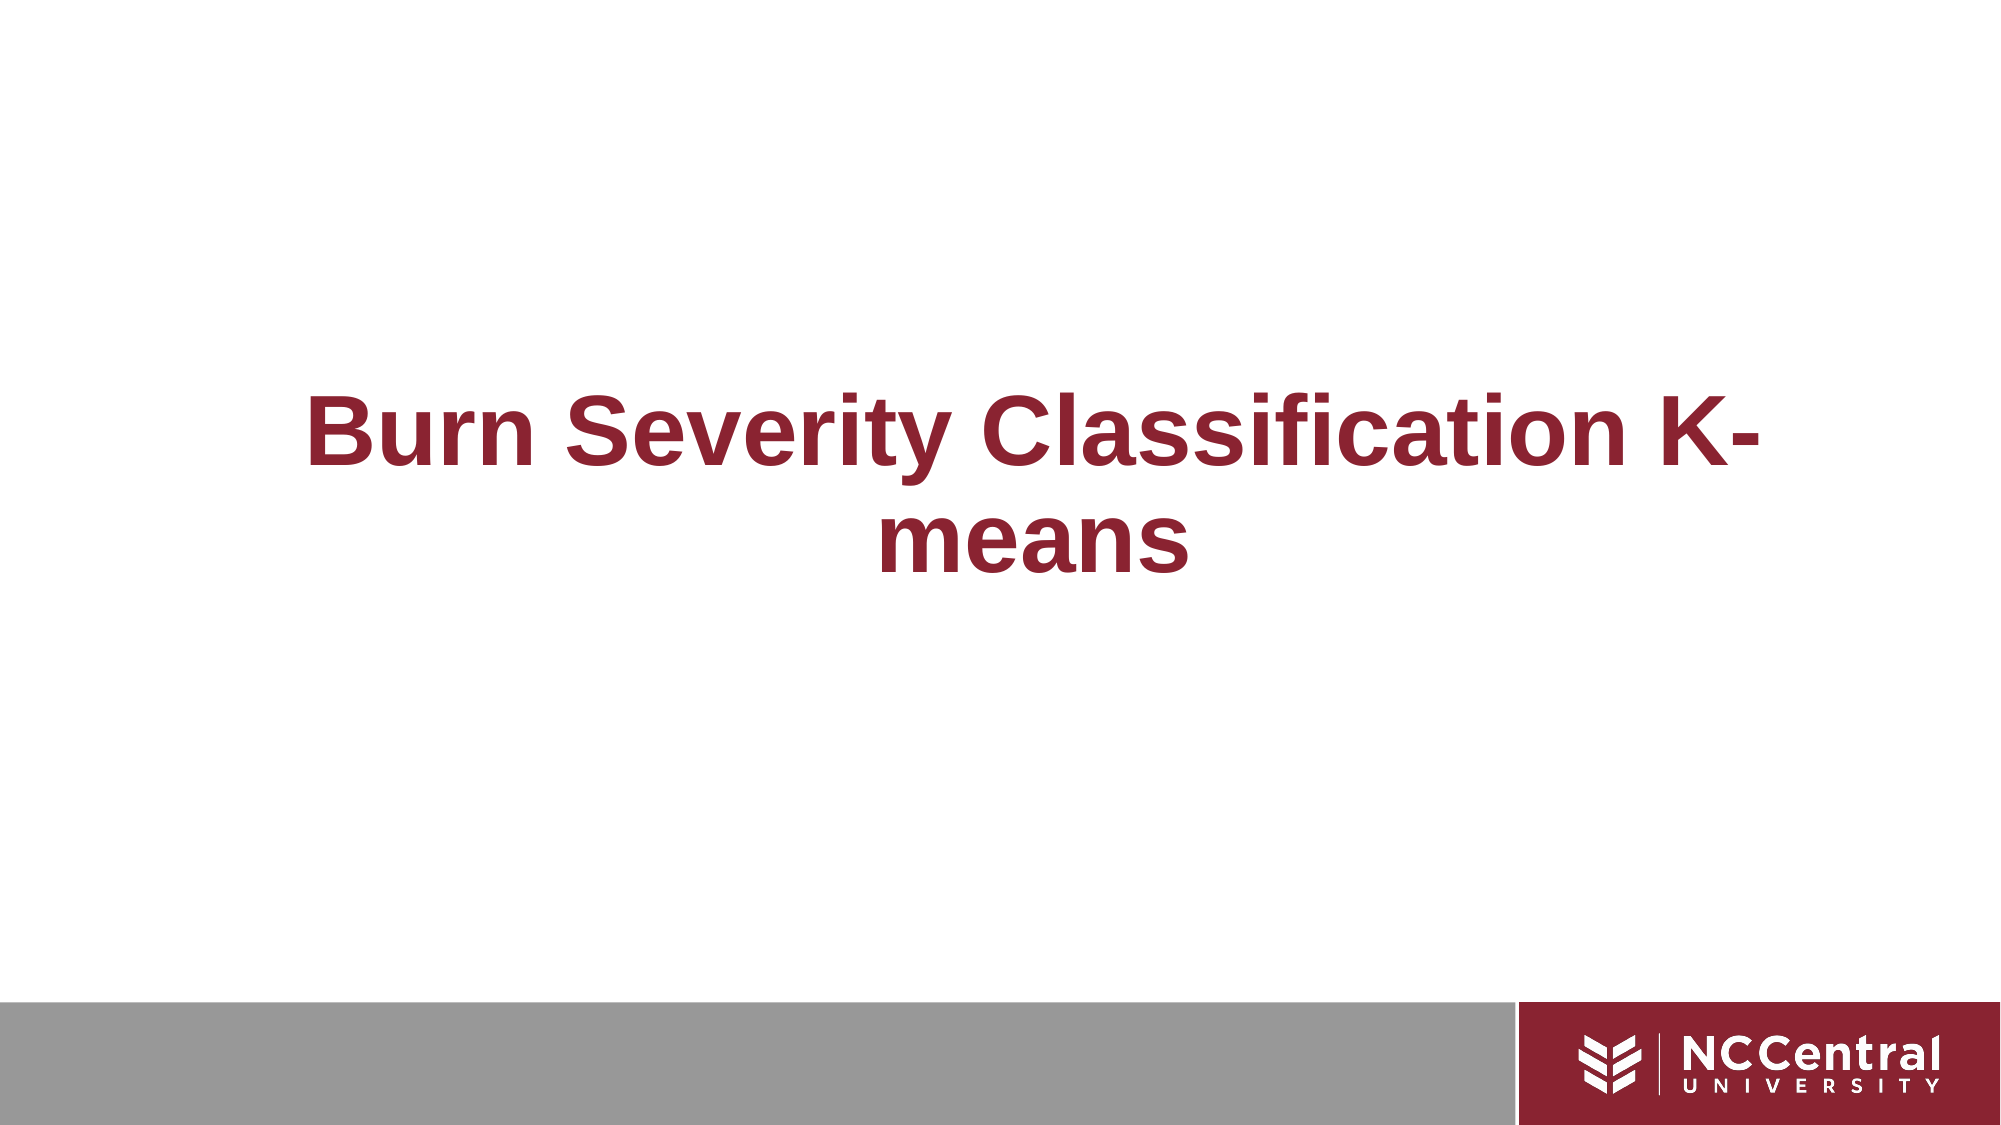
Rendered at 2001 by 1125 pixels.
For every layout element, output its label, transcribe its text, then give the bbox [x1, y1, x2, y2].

title Burn Severity Classification K-means [155, 371, 1913, 754]
picture [1519, 1002, 2001, 1125]
